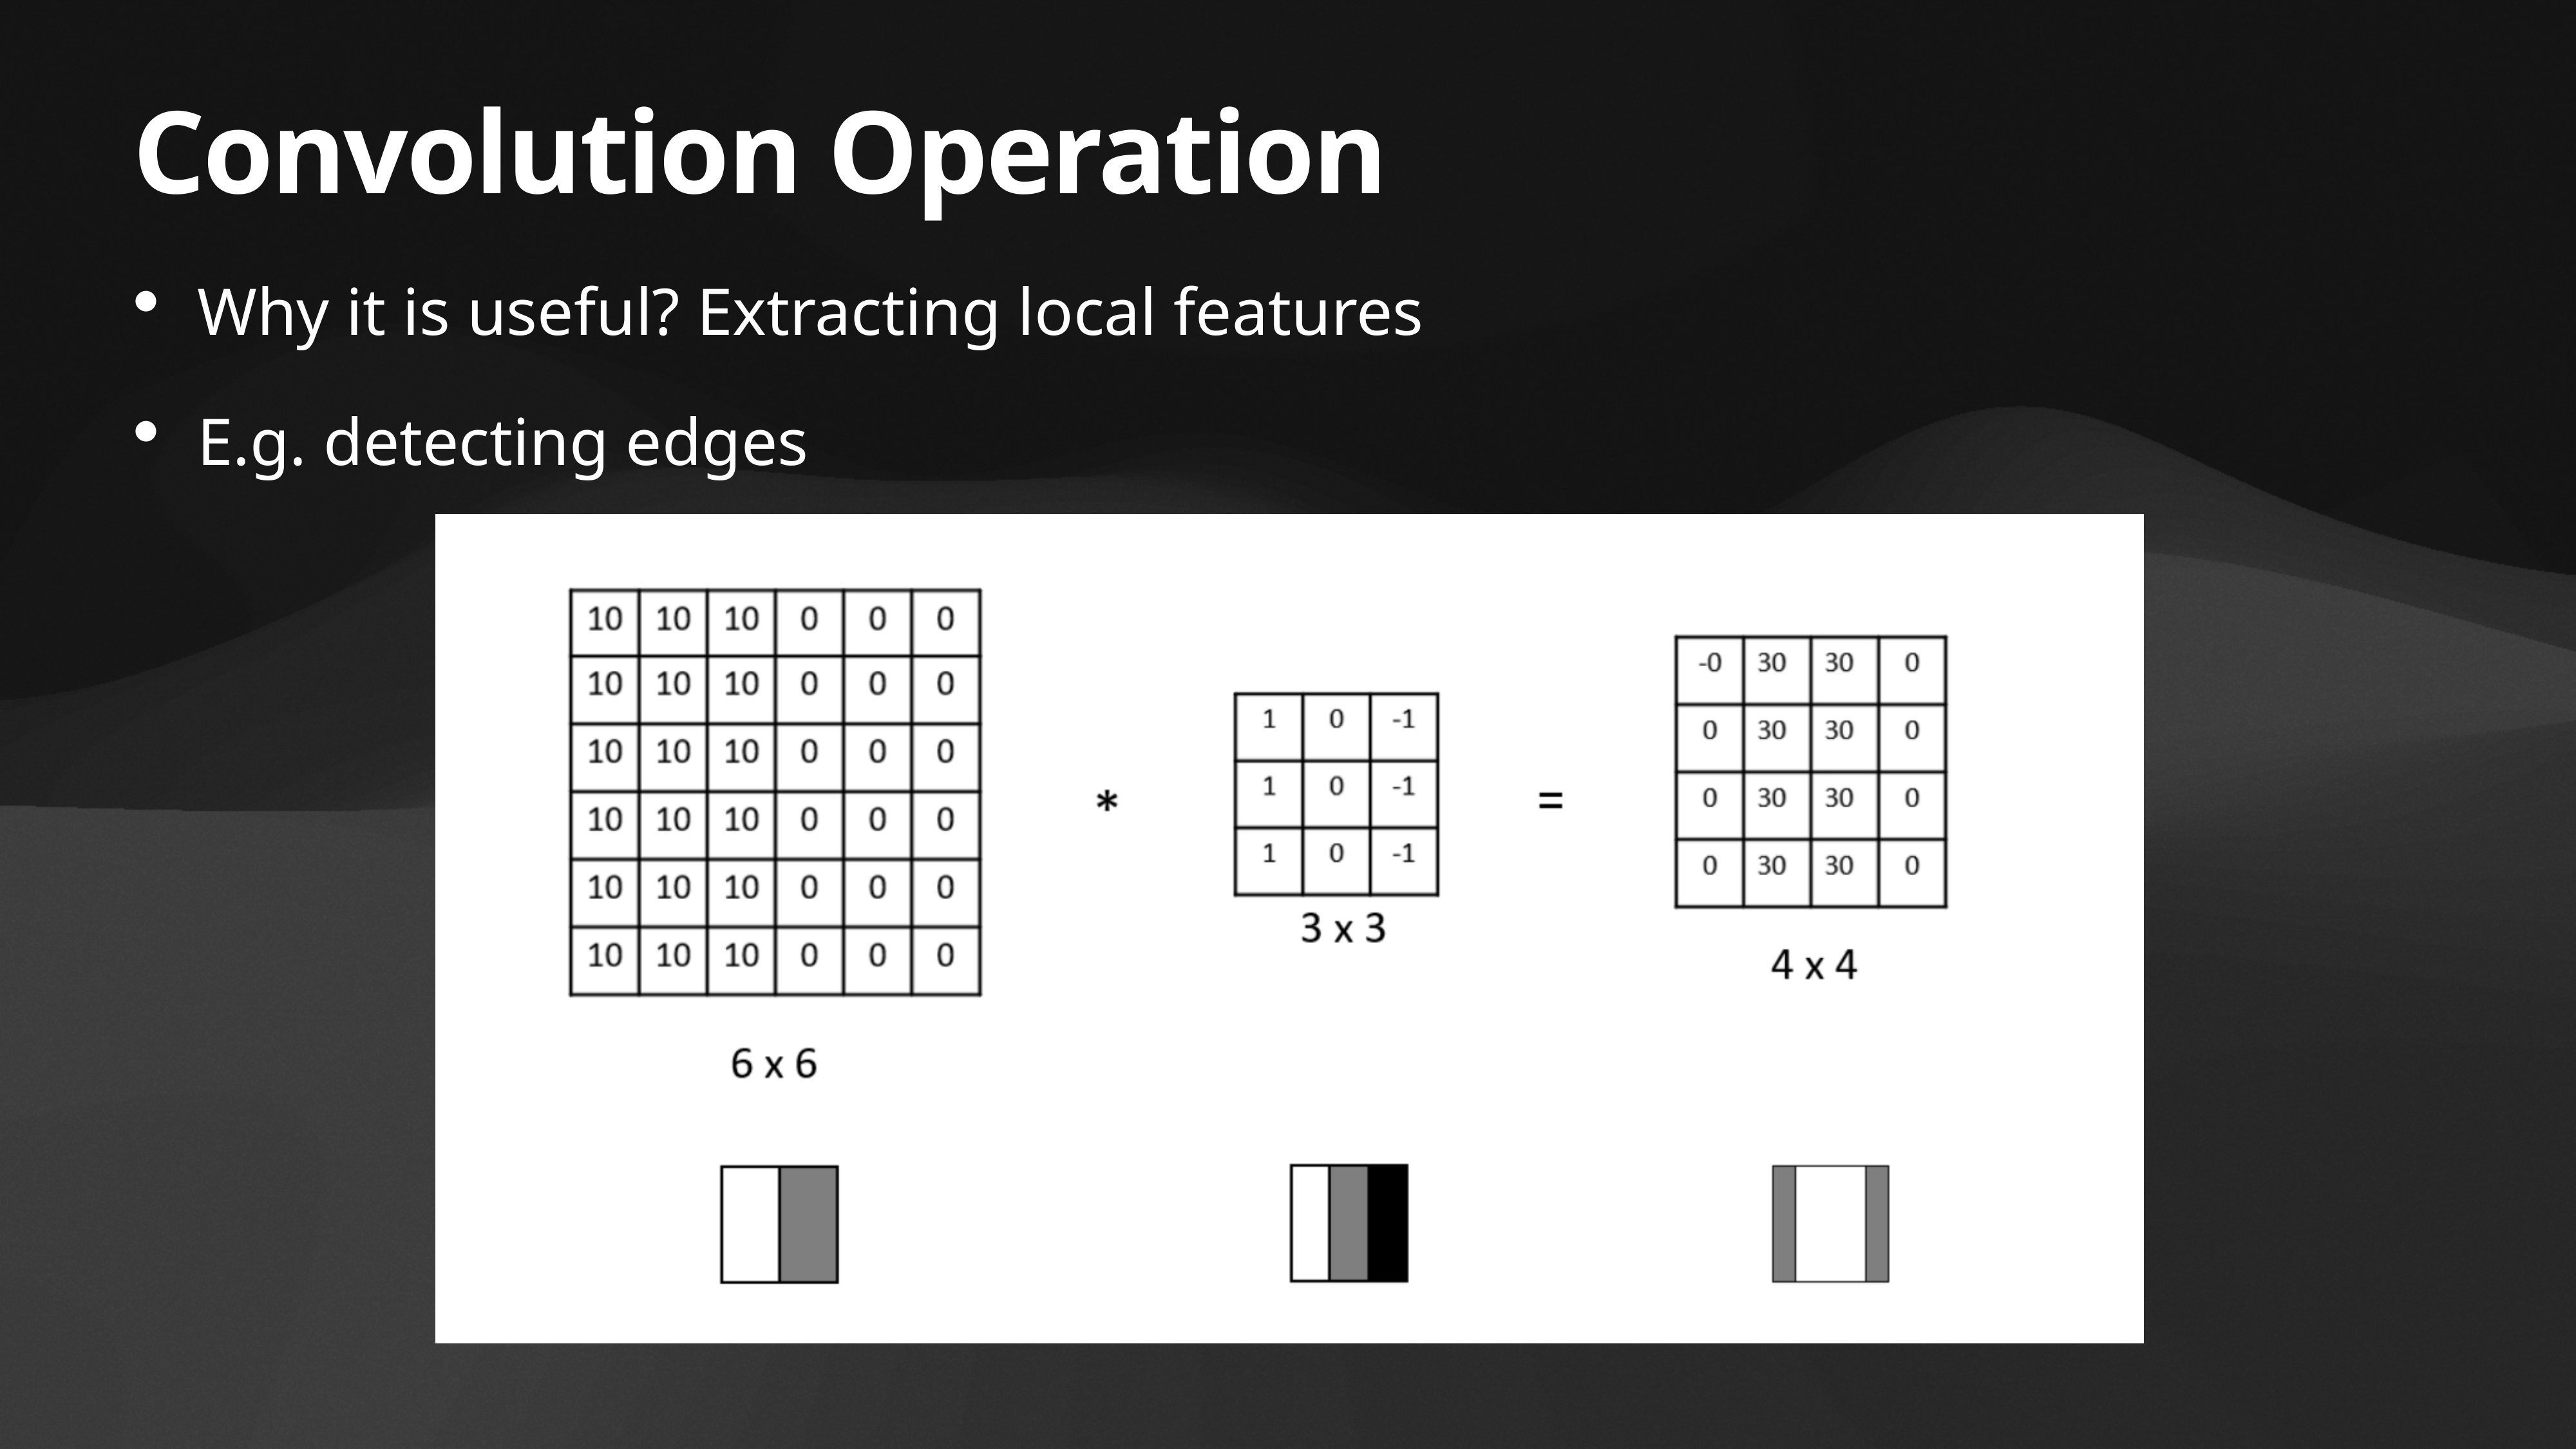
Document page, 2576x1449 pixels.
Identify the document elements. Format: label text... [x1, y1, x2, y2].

picture [0, 0, 2576, 1449]
title Convolution Operation [127, 100, 2449, 252]
list Why it is useful? Extracting local features E.g. detecting edges [127, 274, 2246, 778]
